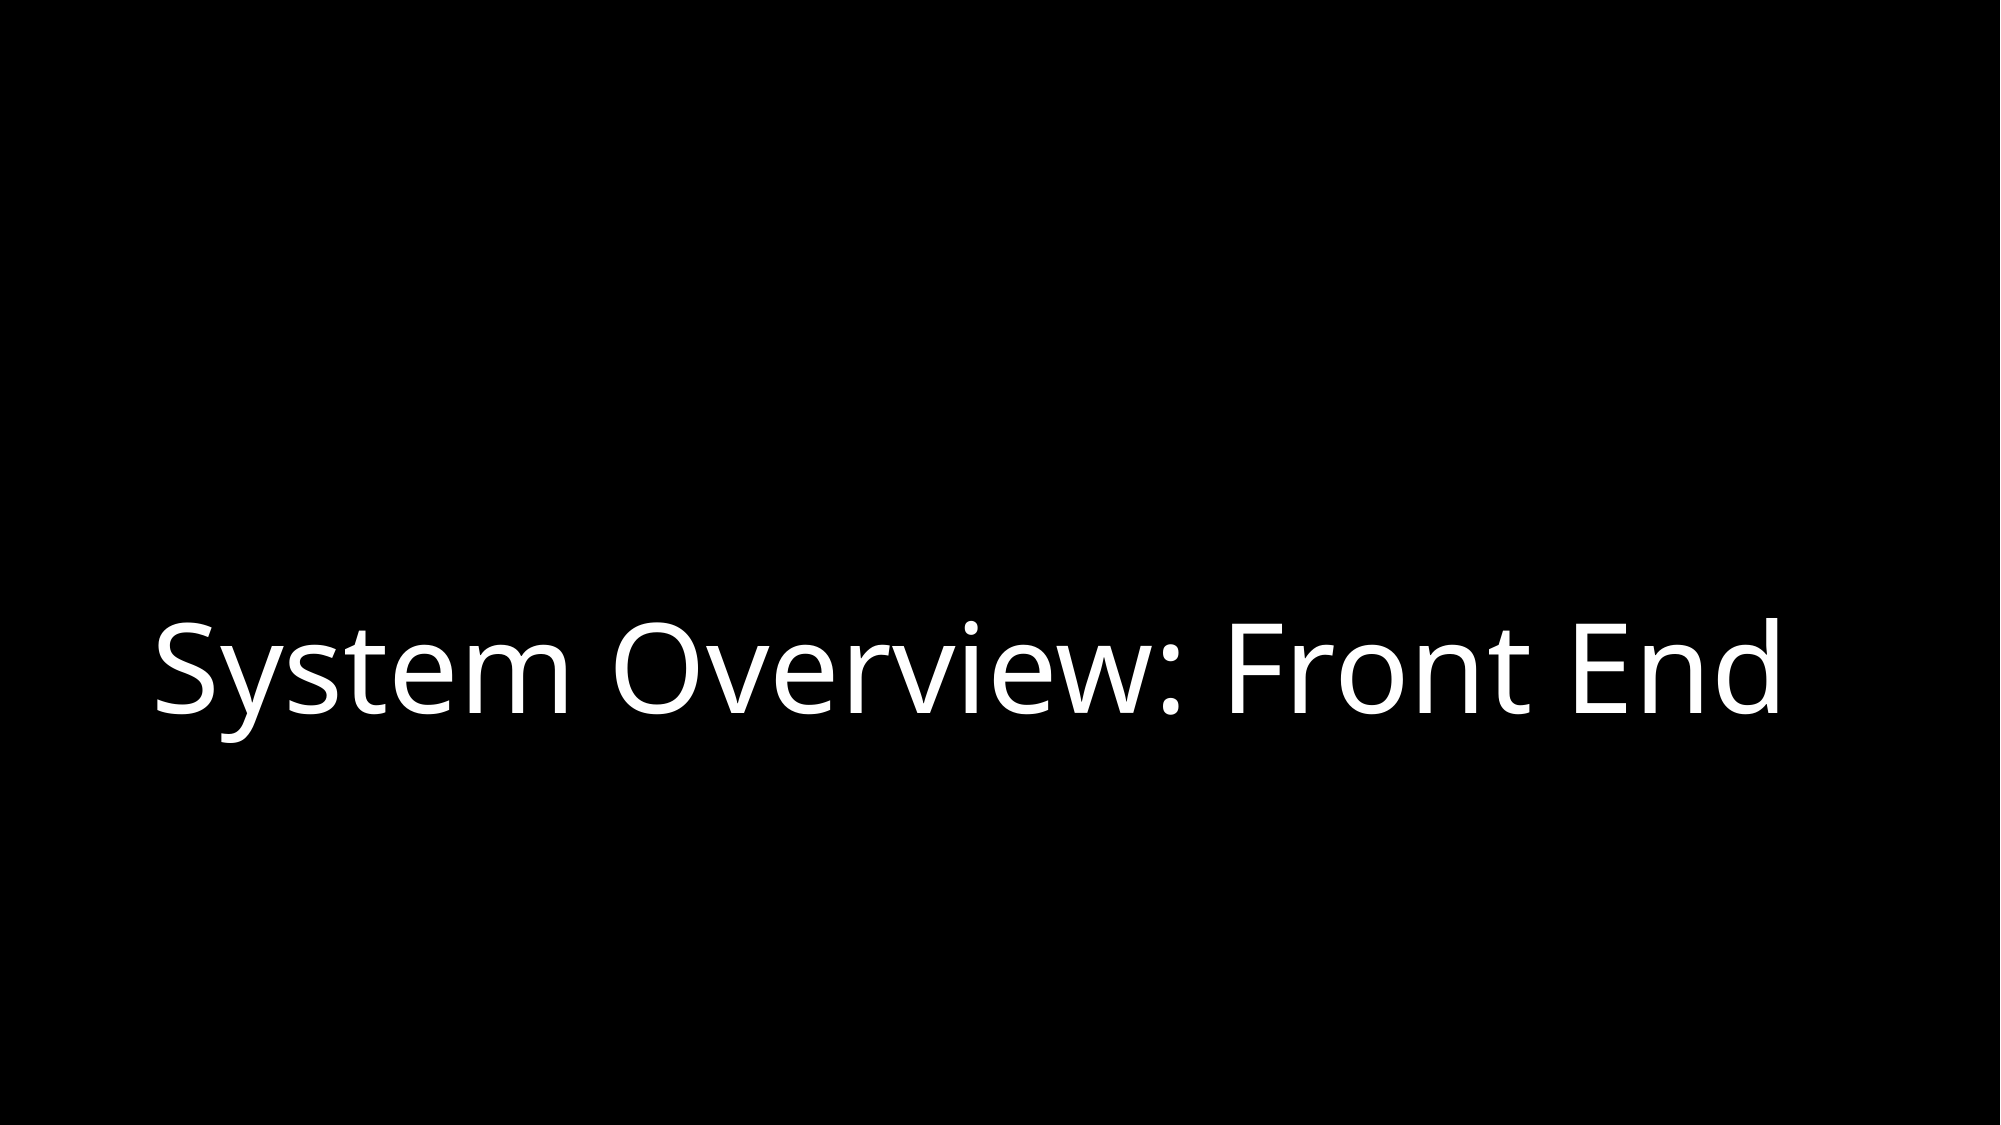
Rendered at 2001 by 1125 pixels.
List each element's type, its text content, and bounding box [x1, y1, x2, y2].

title System Overview: Front End [136, 280, 1862, 749]
